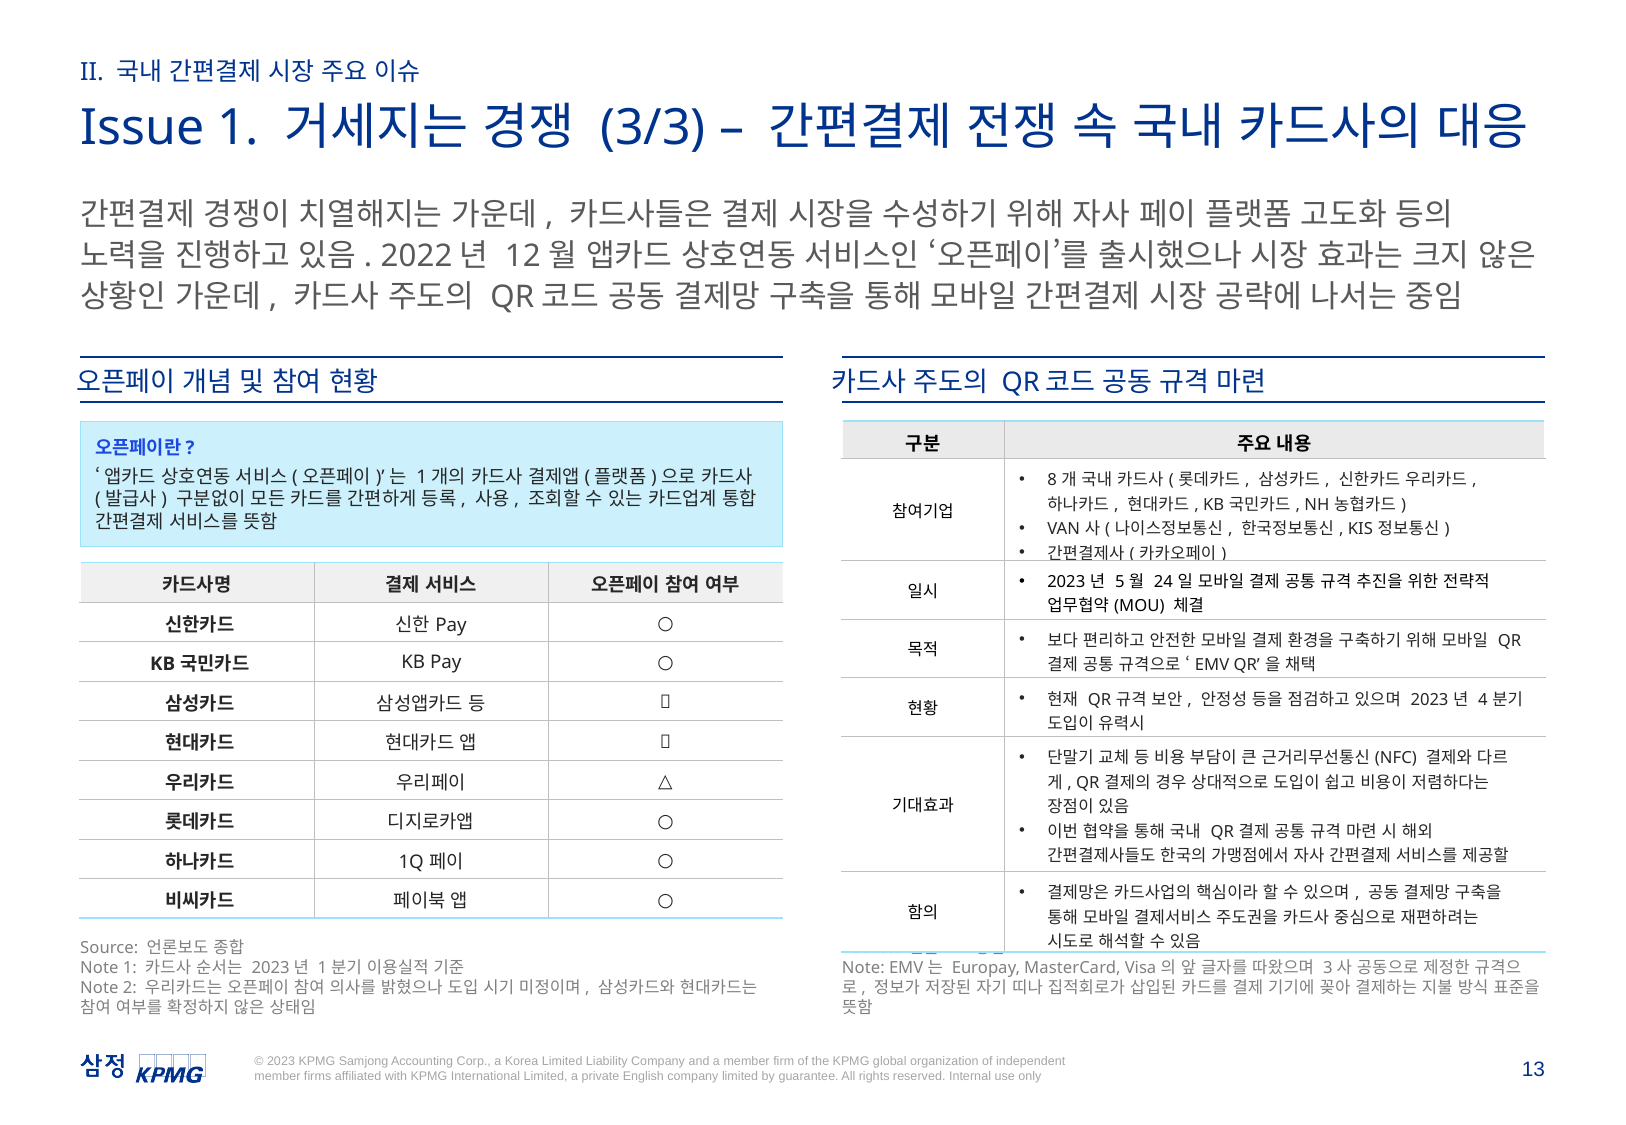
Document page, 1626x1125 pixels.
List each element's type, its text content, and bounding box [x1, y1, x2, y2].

table_cell 삼성앱카드 등 [315, 682, 548, 720]
table_cell ❌ [549, 682, 783, 720]
table_cell 목적 [843, 620, 1004, 677]
table_cell 우리카드 [81, 761, 314, 799]
table_cell 8개 국내 카드사(롯데카드, 삼성카드, 신한카드 우리카드, 하나카드, 현대카드, KB국민카드, NH농협카드) VAN사(나이스정보통신, 한국정보통신, KIS정보통신) 간편결제사(카카오페이) [1005, 459, 1544, 560]
table_cell KB Pay [315, 642, 548, 681]
table_cell ❌ [549, 721, 783, 760]
table_cell 하나카드 [81, 840, 314, 878]
list Issue 1. 거세지는 경쟁 (3/3) – 간편결제 전쟁 속 국내 카드사의 대응 [80, 101, 1545, 155]
table_cell ○ [549, 840, 783, 878]
table_cell 우리페이 [315, 761, 548, 799]
table_cell 함의 [843, 872, 1004, 951]
table_cell 보다 편리하고 안전한 모바일 결제 환경을 구축하기 위해 모바일 QR결제 공통 규격으로 ‘EMV QR’을 채택 [1005, 620, 1544, 677]
table_cell ○ [549, 603, 783, 641]
table_header 오픈페이 참여 여부 [549, 563, 783, 602]
table_cell 현재 QR규격 보안, 안정성 등을 점검하고 있으며 2023년 4분기 도입이 유력시 [1005, 678, 1544, 736]
text_box Source: 언론보도 종합 Note: EMV는 Europay, MasterCard, Visa의 앞 글자를 따왔으며 3사 공동으로 제정한 규격으로, 정보가 저장된 자기 띠나 집적회로가 삽입된 카드를 결제 기기에 꽂아 결제하는 지불 방식 표준을 뜻함 [841, 953, 1545, 1018]
table_cell 기대효과 [843, 737, 1004, 871]
table_cell △ [549, 761, 783, 799]
table_cell 현대카드 앱 [315, 721, 548, 760]
table_cell ○ [549, 800, 783, 839]
table_cell ○ [549, 642, 783, 681]
table_cell 현황 [843, 678, 1004, 736]
table_cell 현대카드 [81, 721, 314, 760]
table_cell 디지로카앱 [315, 800, 548, 839]
list 간편결제 경쟁이 치열해지는 가운데, 카드사들은 결제 시장을 수성하기 위해 자사 페이 플랫폼 고도화 등의 노력을 진행하고 있음. 2022년 12월 앱카드 상호연동 서비스인 ‘오픈페이’를 출시했으나 시장 효과는 크지 않은 상황인 가운데, 카드사 주도의 QR코드 공동 결제망 구축을 통해 모바일 간편결제 시장 공략에 나서는 중임 [80, 190, 1545, 333]
text_box Source: 언론보도 종합 Note 1: 카드사 순서는 2023년 1분기 이용실적 기준 Note 2: 우리카드는 오픈페이 참여 의사를 밝혔으나 도입 시기 미정이며, 삼성카드와 현대카드는 참여 여부를 확정하지 않은 상태임 [80, 919, 783, 1018]
text_box 오픈페이란? ‘앱카드 상호연동 서비스(오픈페이)’는 1개의 카드사 결제앱(플랫폼)으로 카드사(발급사) 구분없이 모든 카드를 간편하게 등록, 사용, 조회할 수 있는 카드업계 통합 간편결제 서비스를 뜻함 [80, 421, 783, 547]
table_cell 단말기 교체 등 비용 부담이 큰 근거리무선통신(NFC) 결제와 다르게, QR결제의 경우 상대적으로 도입이 쉽고 비용이 저렴하다는 장점이 있음 이번 협약을 통해 국내 QR결제 공통 규격 마련 시 해외 간편결제사들도 한국의 가맹점에서 자사 간편결제 서비스를 제공할 수 있을 것으로 전망 [1005, 737, 1544, 871]
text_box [842, 356, 1546, 403]
table_cell 삼성카드 [81, 682, 314, 720]
table_cell 신한카드 [81, 603, 314, 641]
table_cell 결제망은 카드사업의 핵심이라 할 수 있으며, 공동 결제망 구축을 통해 모바일 결제서비스 주도권을 카드사 중심으로 재편하려는 시도로 해석할 수 있음 [1005, 872, 1544, 951]
table_header 결제 서비스 [315, 563, 548, 602]
picture [80, 1054, 206, 1083]
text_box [79, 356, 784, 403]
table_cell 1Q페이 [315, 840, 548, 878]
table_cell 2023년 5월 24일 모바일 결제 공통 규격 추진을 위한 전략적 업무협약(MOU) 체결 [1005, 561, 1544, 619]
table_cell 참여기업 [843, 459, 1004, 560]
table_cell ○ [549, 879, 783, 917]
table_cell 롯데카드 [81, 800, 314, 839]
table_cell KB국민카드 [81, 642, 314, 681]
table_cell 신한Pay [315, 603, 548, 641]
table_header 카드사명 [81, 563, 314, 602]
table_cell 페이북 앱 [315, 879, 548, 917]
table_cell 일시 [843, 561, 1004, 619]
list II. 국내 간편결제 시장 주요 이슈 [80, 54, 1545, 85]
table_cell 비씨카드 [81, 879, 314, 917]
table_header 주요 내용 [1005, 422, 1544, 458]
table_header 구분 [843, 422, 1004, 458]
